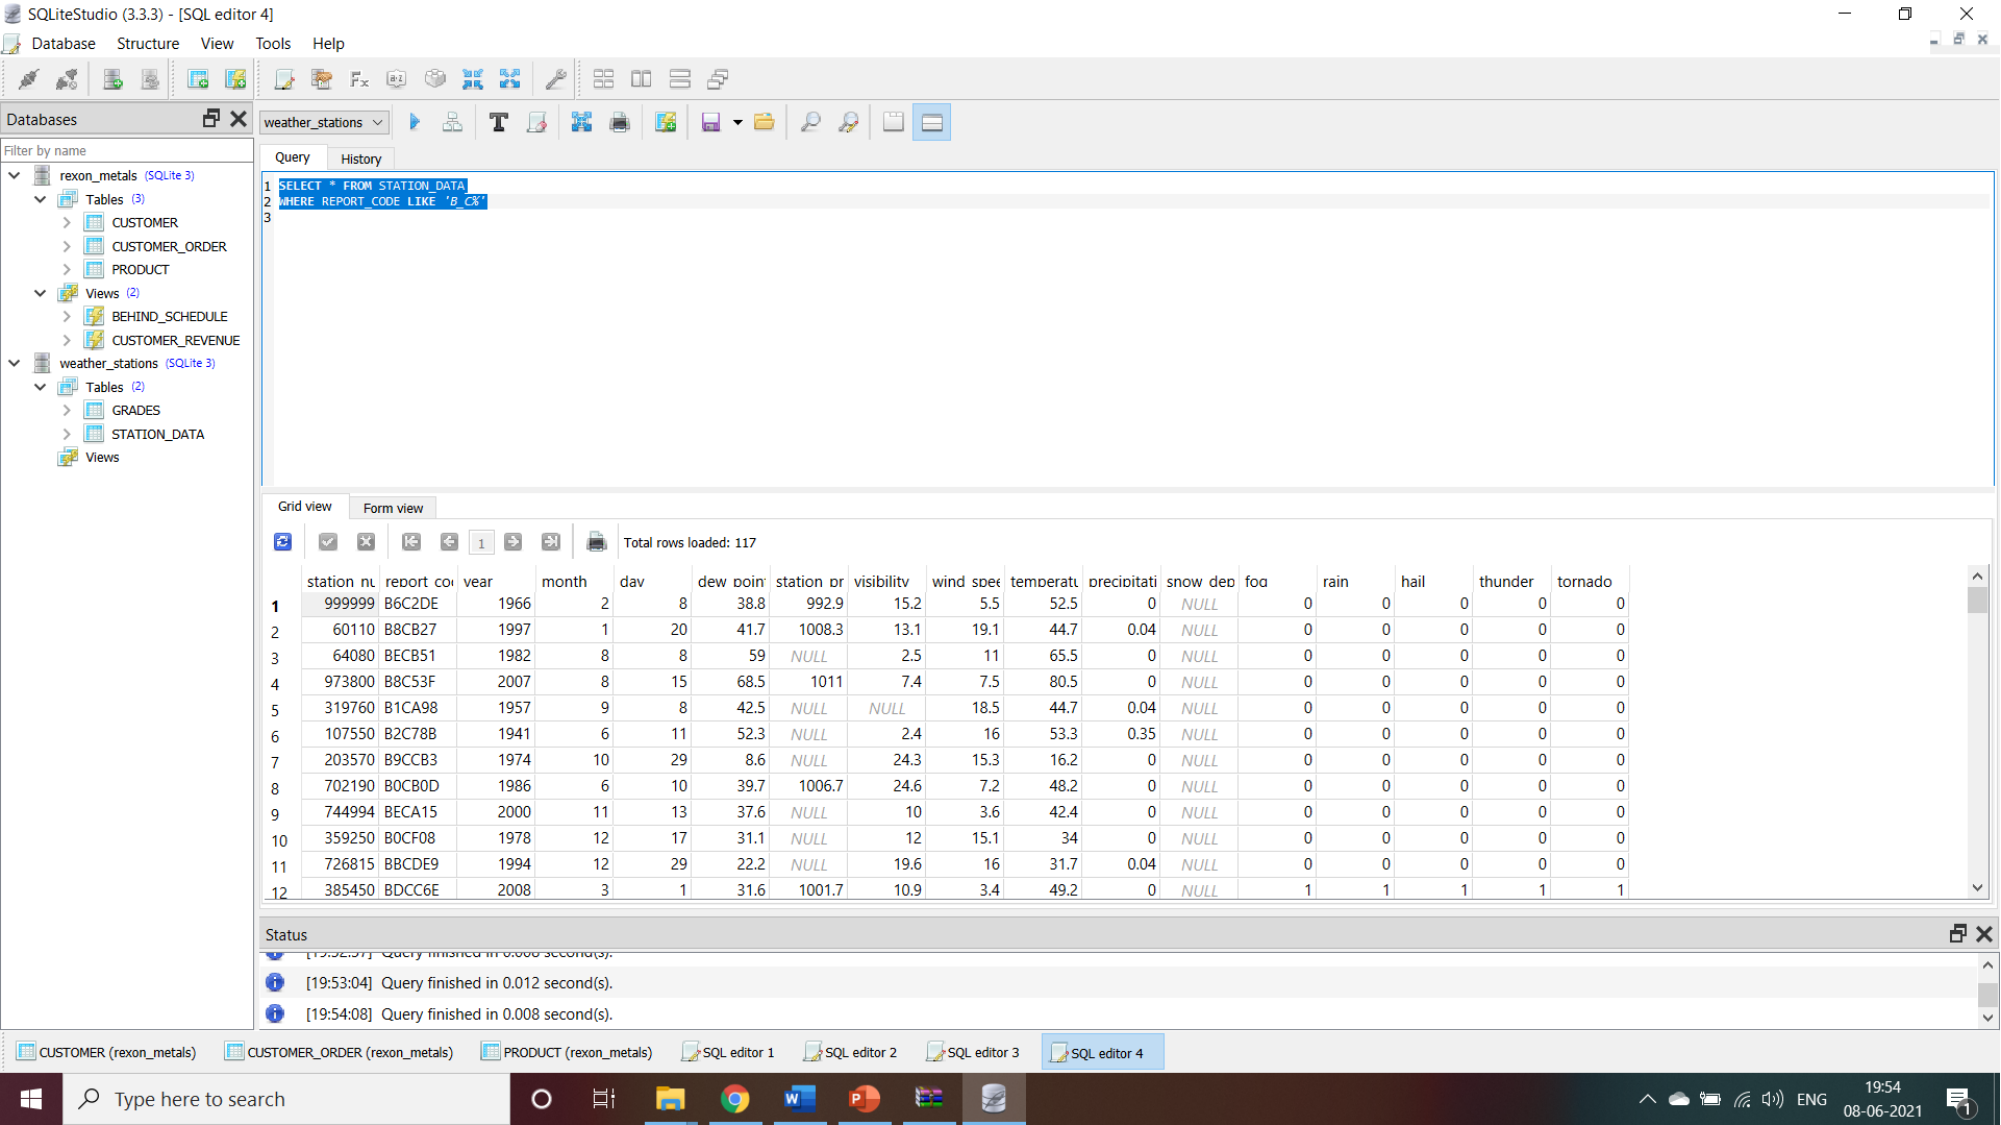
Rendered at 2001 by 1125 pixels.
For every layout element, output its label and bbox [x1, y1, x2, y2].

list [0, 0, 2000, 1125]
